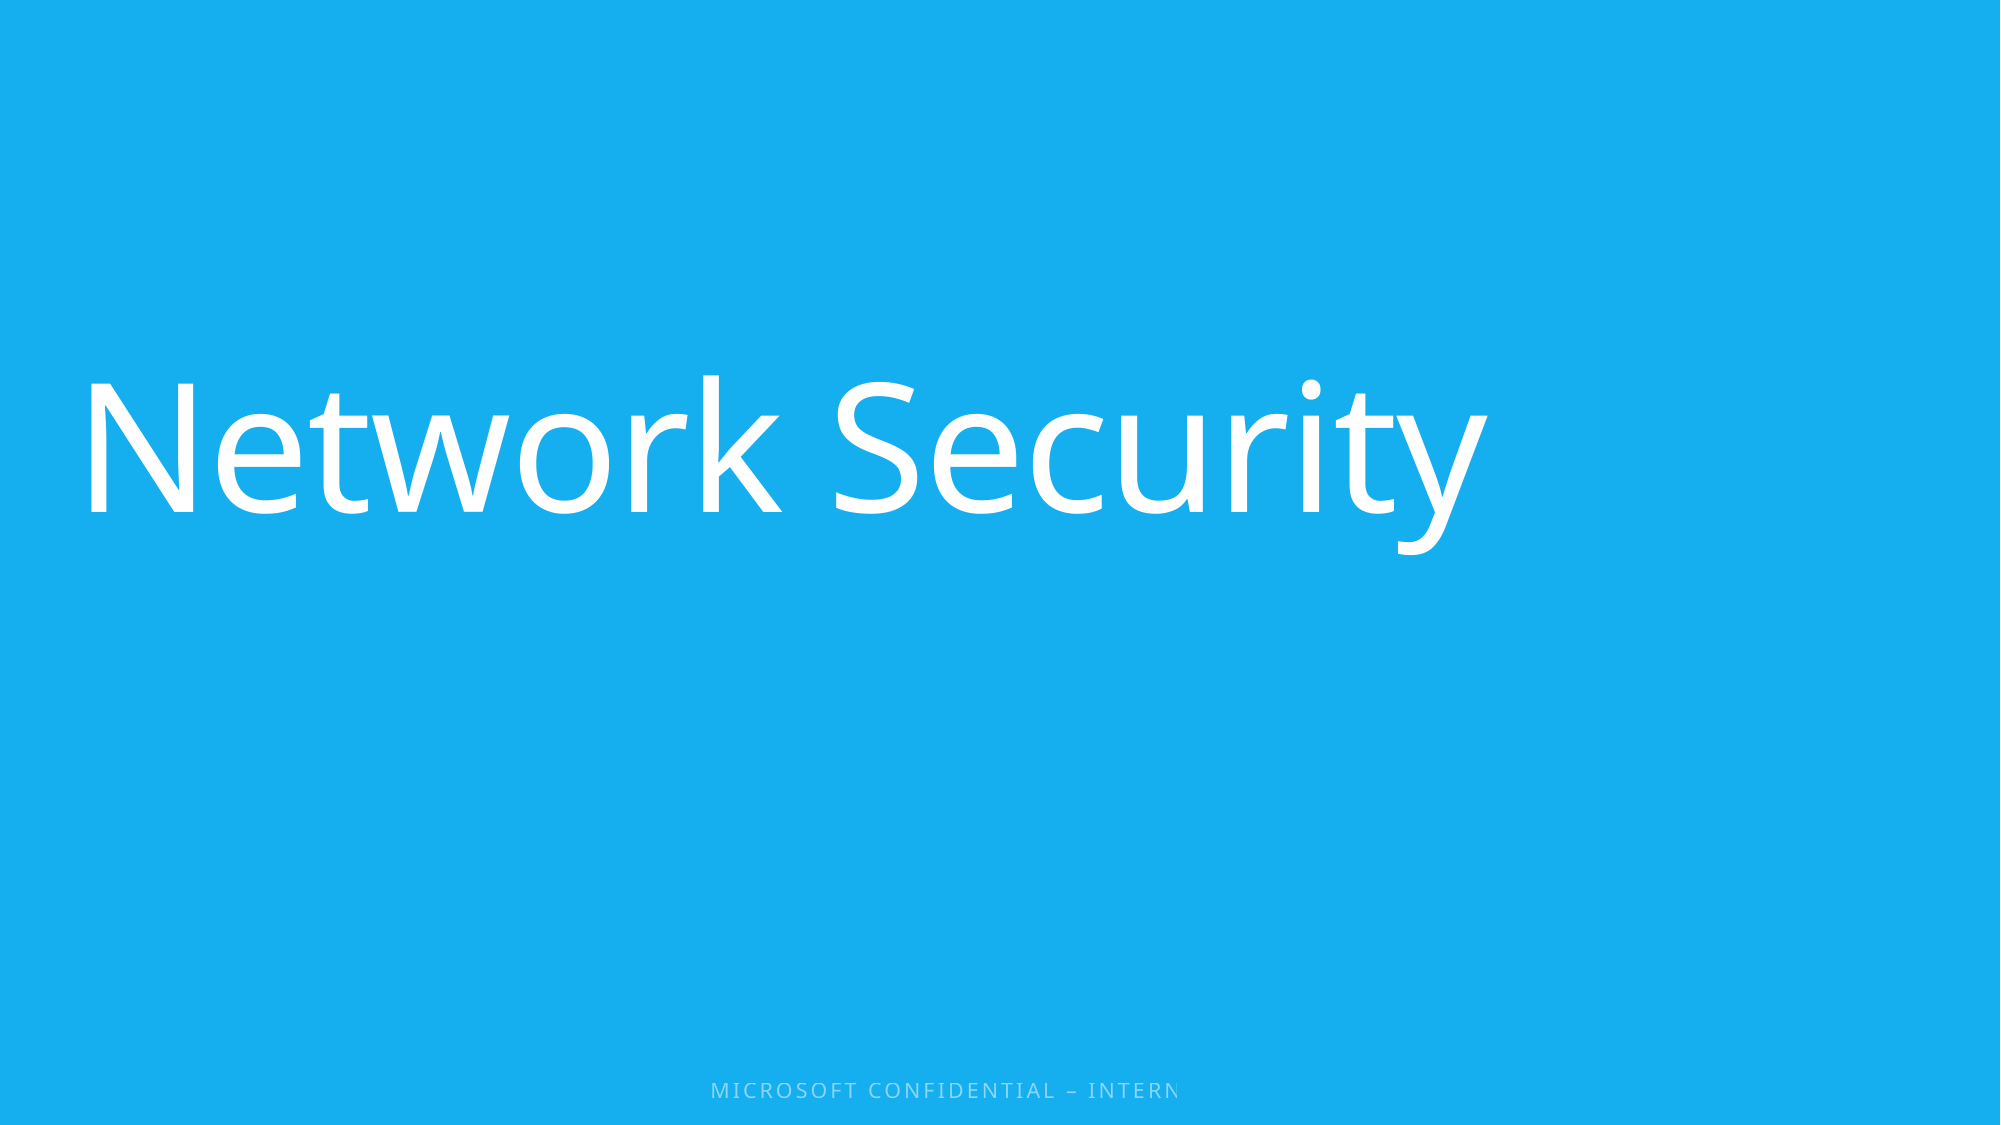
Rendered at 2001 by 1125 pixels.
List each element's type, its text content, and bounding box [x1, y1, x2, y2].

title Network Security [44, 341, 1956, 637]
